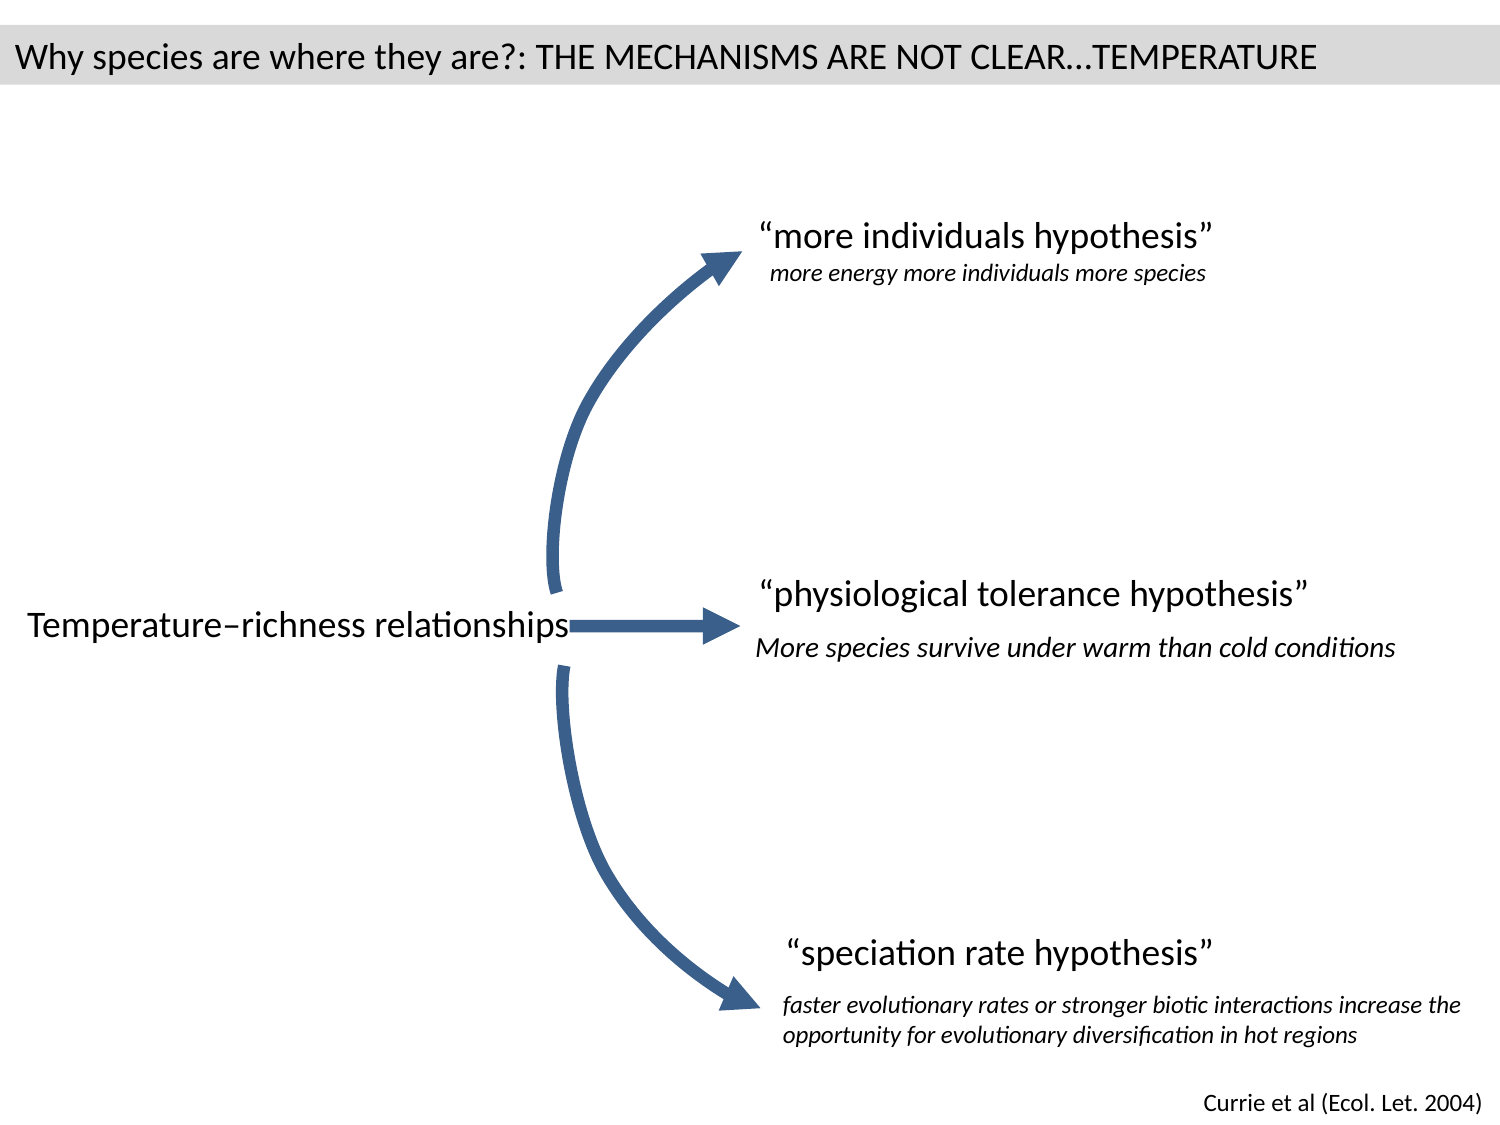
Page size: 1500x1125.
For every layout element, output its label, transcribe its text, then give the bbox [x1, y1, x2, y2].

text_box faster evolutionary rates or stronger biotic interactions increase the opportunity for evolutionary diversification in hot regions [768, 981, 1491, 1056]
text_box Currie et al (Ecol. Let. 2004) [1188, 1079, 1499, 1125]
text_box Temperature–richness relationships [12, 592, 572, 653]
text_box Why species are where they are?: THE MECHANISMS ARE NOT CLEAR…TEMPERATURE [0, 24, 1500, 85]
text_box More species survive under warm than cold conditions [1323, 620, 1491, 671]
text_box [519, 700, 1232, 982]
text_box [577, 561, 1328, 663]
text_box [492, 203, 1232, 538]
